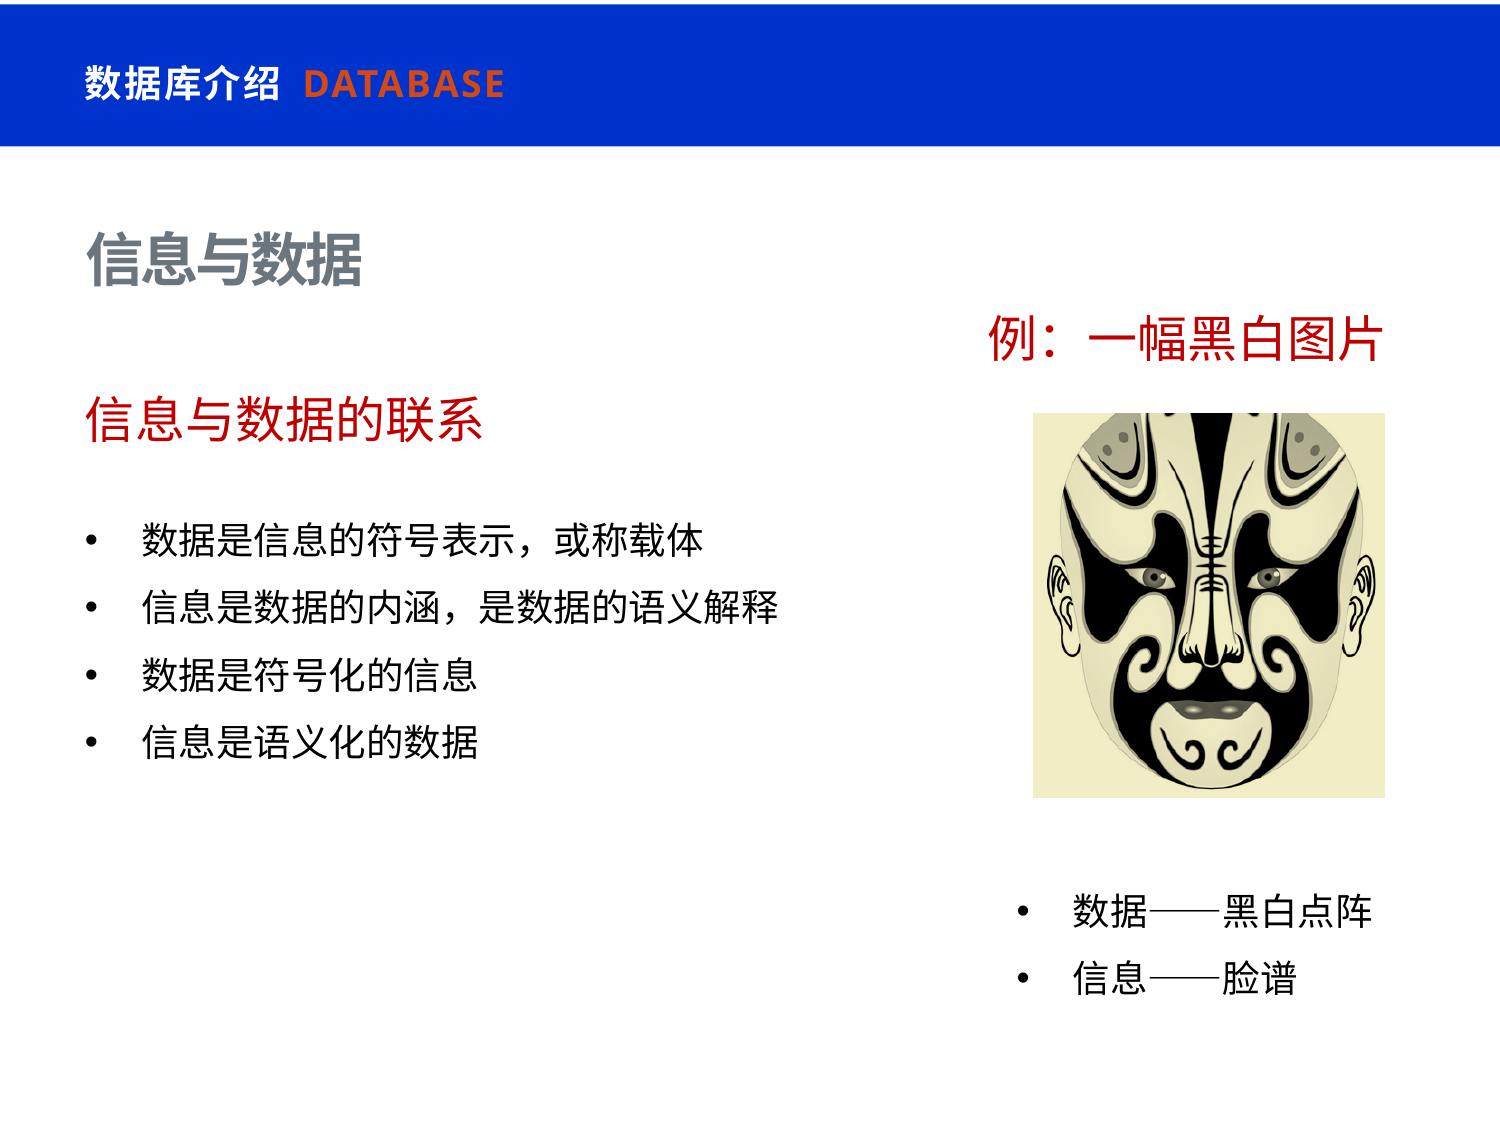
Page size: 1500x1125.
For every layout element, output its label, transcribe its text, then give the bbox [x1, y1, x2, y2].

picture [1033, 413, 1385, 798]
text_box 数据是信息的符号表示，或称载体 信息是数据的内涵，是数据的语义解释 数据是符号化的信息 信息是语义化的数据 [70, 486, 844, 772]
title 信息与数据 [70, 210, 1421, 305]
text_box 信息与数据的联系 [70, 381, 739, 456]
text_box 数据库介绍 Database [70, 46, 1172, 118]
text_box 例：一幅黑白图片 [972, 300, 1500, 376]
text_box 数据——黑白点阵 信息——脸谱 [1001, 857, 1471, 1008]
